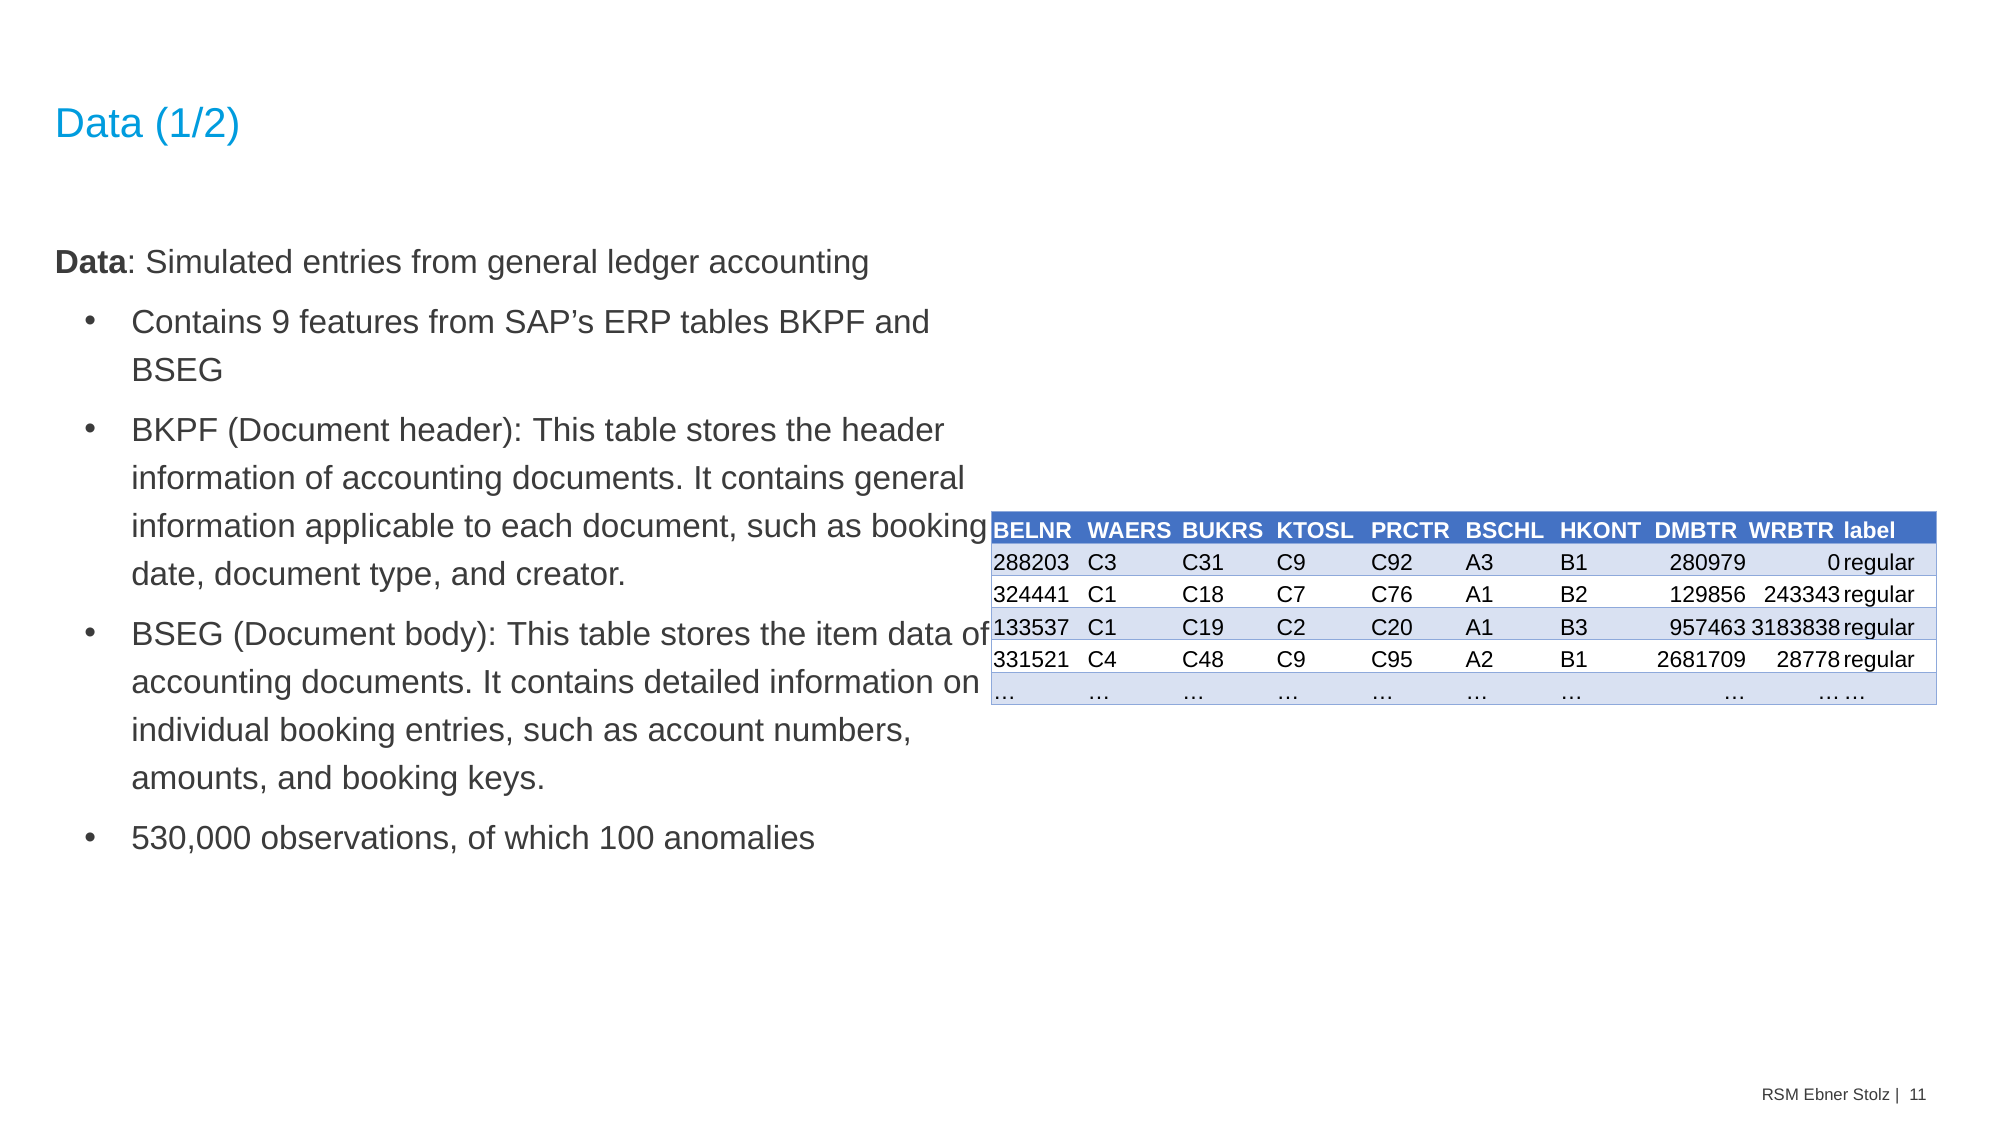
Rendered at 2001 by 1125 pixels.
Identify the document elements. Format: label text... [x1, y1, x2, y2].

table_cell C31 [1181, 544, 1275, 575]
table_cell 288203 [992, 544, 1086, 575]
table_cell regular [1842, 544, 1936, 575]
table_cell 133537 [992, 608, 1086, 639]
table_cell C76 [1370, 576, 1464, 607]
table_header PRCTR [1370, 512, 1464, 543]
table_header WRBTR [1748, 512, 1842, 543]
table_cell regular [1842, 576, 1936, 607]
table_cell regular [1842, 608, 1936, 639]
table_header BELNR [992, 512, 1086, 543]
table_cell B3 [1559, 608, 1653, 639]
table_cell A1 [1464, 576, 1559, 607]
footer RSM Ebner Stolz | [1218, 1082, 1905, 1101]
table_cell regular [1842, 640, 1936, 672]
table_cell C2 [1275, 608, 1370, 639]
table_cell … [992, 673, 1086, 704]
table_cell A2 [1464, 640, 1559, 672]
list Data: Simulated entries from general ledger accounting Contains 9 features from SAP’s ERP tables BKPF and BSEG BKPF (Document header): This table stores the header information of accounting documents. It contains general information applicable to each document, such as booking date, document type, and creator. BSEG (Document body): This table stores the item data of accounting documents. It contains detailed information on individual booking entries, such as account numbers, amounts, and booking keys. 530,000 observations, of which 100 anomalies [54, 231, 1945, 1035]
table_cell … [1370, 673, 1464, 704]
table_cell C95 [1370, 640, 1464, 672]
table_header BUKRS [1181, 512, 1275, 543]
table_cell 243343 [1748, 576, 1842, 607]
title Data (1/2) [54, 101, 1945, 191]
table_header DMBTR [1653, 512, 1748, 543]
table_cell C1 [1086, 608, 1181, 639]
table_cell … [1086, 673, 1181, 704]
table_cell C7 [1275, 576, 1370, 607]
table_header KTOSL [1275, 512, 1370, 543]
table_cell B1 [1559, 544, 1653, 575]
table_header HKONT [1559, 512, 1653, 543]
table_cell C9 [1275, 640, 1370, 672]
table_cell C18 [1181, 576, 1275, 607]
table_cell 331521 [992, 640, 1086, 672]
table_cell A1 [1464, 608, 1559, 639]
table_cell … [1275, 673, 1370, 704]
slide_number 11 [1909, 1082, 1964, 1101]
table_cell … [1842, 673, 1936, 704]
table_cell C19 [1181, 608, 1275, 639]
table_cell A3 [1464, 544, 1559, 575]
table_cell … [1464, 673, 1559, 704]
table_cell 324441 [992, 576, 1086, 607]
table_cell C9 [1275, 544, 1370, 575]
table_header BSCHL [1464, 512, 1559, 543]
table_cell 28778 [1748, 640, 1842, 672]
table_cell 0 [1748, 544, 1842, 575]
table_header label [1842, 512, 1936, 543]
table_cell C20 [1370, 608, 1464, 639]
table_cell C4 [1086, 640, 1181, 672]
table_cell C48 [1181, 640, 1275, 672]
table_cell … [1653, 673, 1748, 704]
table_cell C3 [1086, 544, 1181, 575]
table_cell B1 [1559, 640, 1653, 672]
table_cell … [1559, 673, 1653, 704]
table_cell 129856 [1653, 576, 1748, 607]
table_header WAERS [1086, 512, 1181, 543]
table_cell C1 [1086, 576, 1181, 607]
table_cell 2681709 [1653, 640, 1748, 672]
table_cell B2 [1559, 576, 1653, 607]
table_cell … [1748, 673, 1842, 704]
table_cell 280979 [1653, 544, 1748, 575]
table_cell … [1181, 673, 1275, 704]
table_cell 3183838 [1748, 608, 1842, 639]
table_cell 957463 [1653, 608, 1748, 639]
table_cell C92 [1370, 544, 1464, 575]
